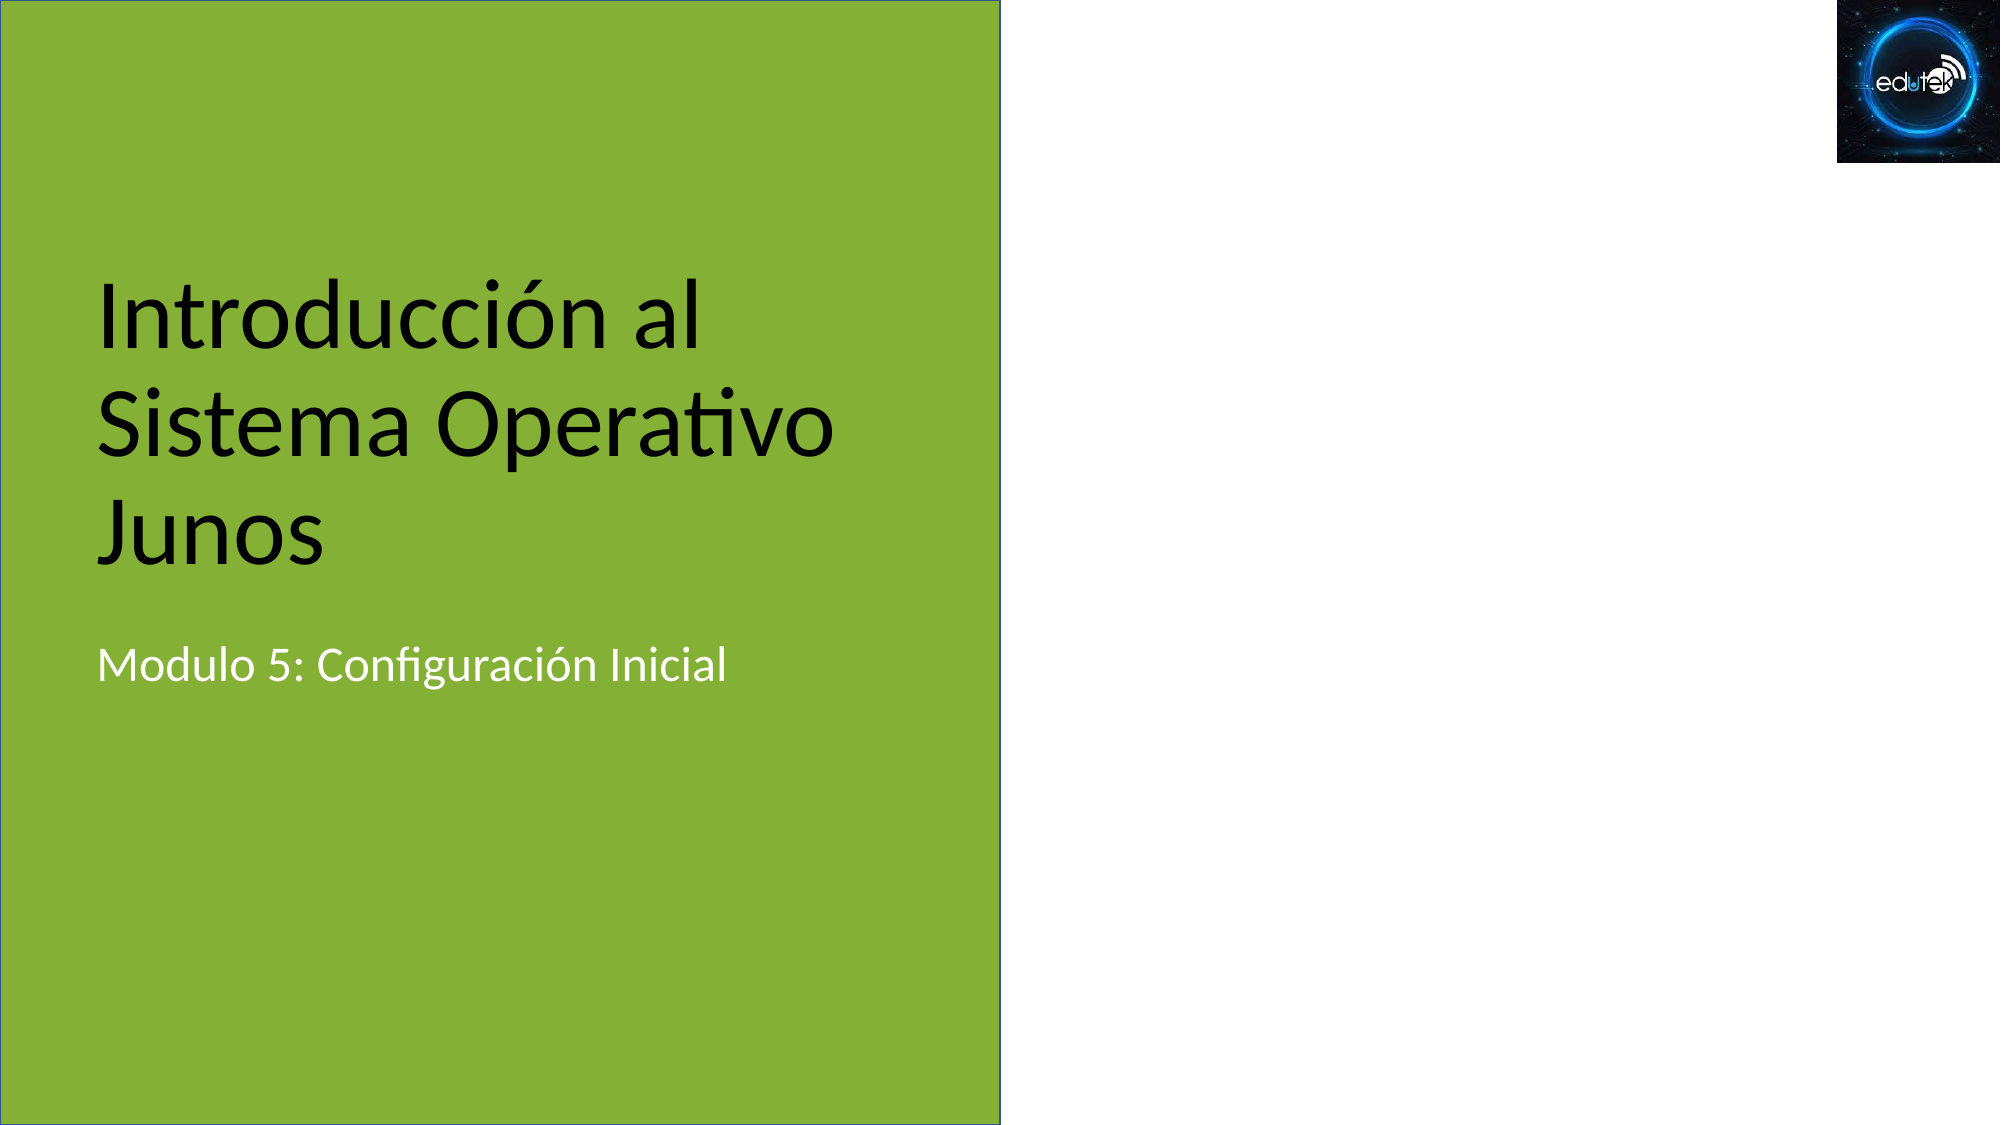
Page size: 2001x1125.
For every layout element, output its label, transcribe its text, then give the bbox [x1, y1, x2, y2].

title Introducción al Sistema Operativo Junos [81, 126, 981, 594]
picture [1837, 0, 2000, 163]
list Modulo 5: Configuración Inicial [81, 631, 981, 878]
